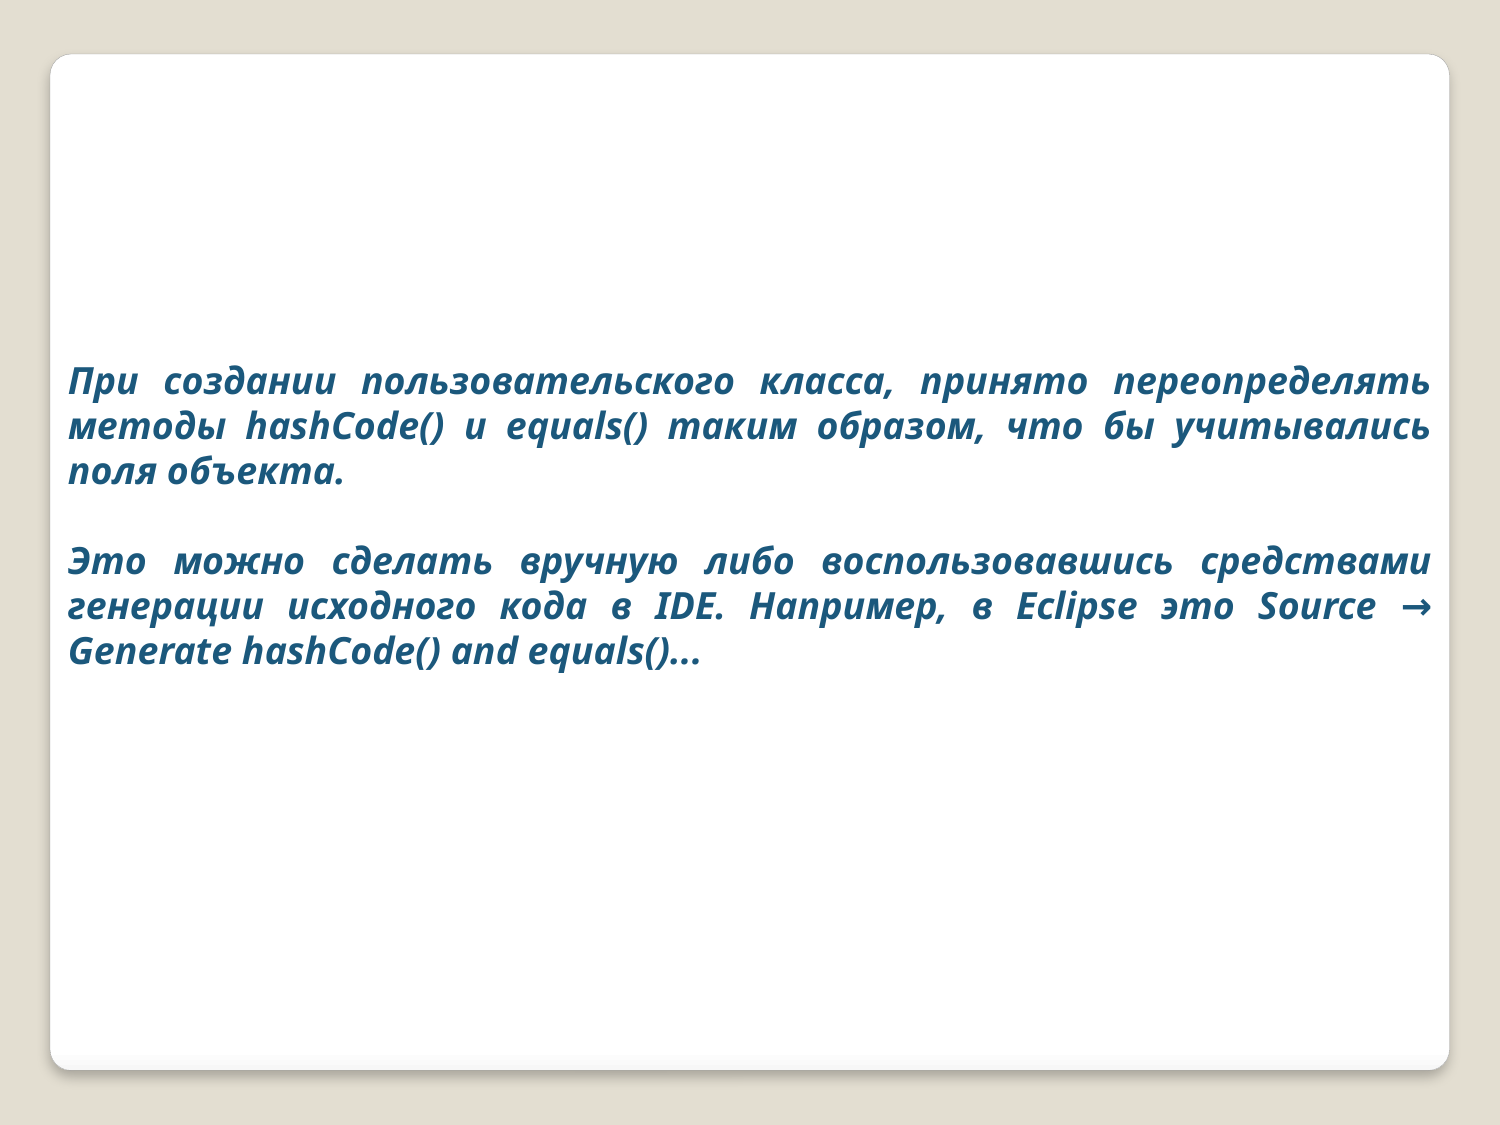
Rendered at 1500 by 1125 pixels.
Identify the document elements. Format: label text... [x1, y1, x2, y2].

text_box При создании пользовательского класса, принято переопределять методы hashCode() и equals() таким образом, что бы учитывались поля объекта. Это можно сделать вручную либо воспользовавшись средствами генерации исходного кода в IDE. Например, в Eclipse это Source → Generate hashCode() and equals()... [53, 349, 1447, 680]
